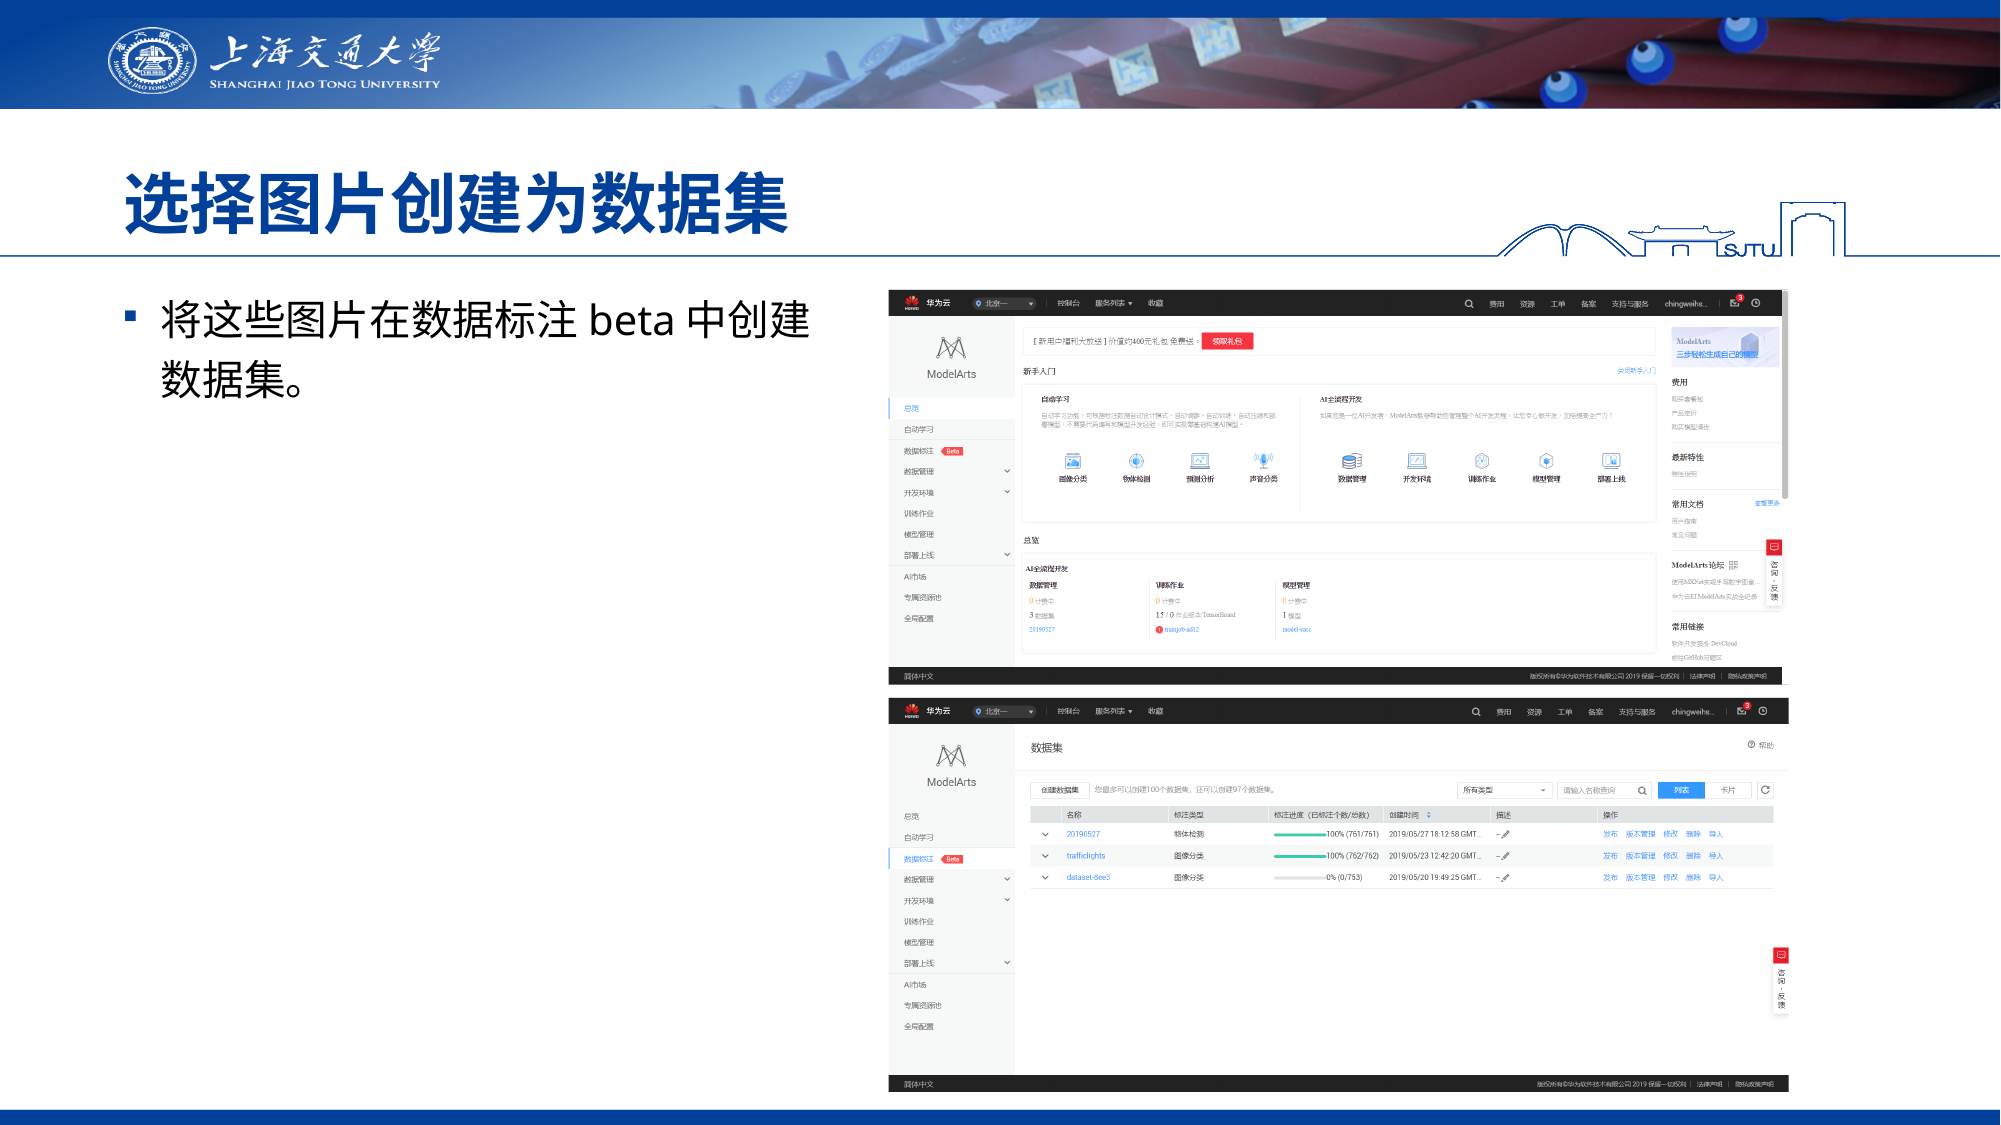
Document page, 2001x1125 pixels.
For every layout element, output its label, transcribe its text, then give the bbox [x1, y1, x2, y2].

picture [888, 286, 1789, 686]
title 选择图片创建为数据集 [108, 159, 1940, 254]
picture [888, 694, 1789, 1092]
picture [0, 0, 2001, 109]
list 将这些图片在数据标注beta中创建数据集。 [108, 276, 847, 1084]
